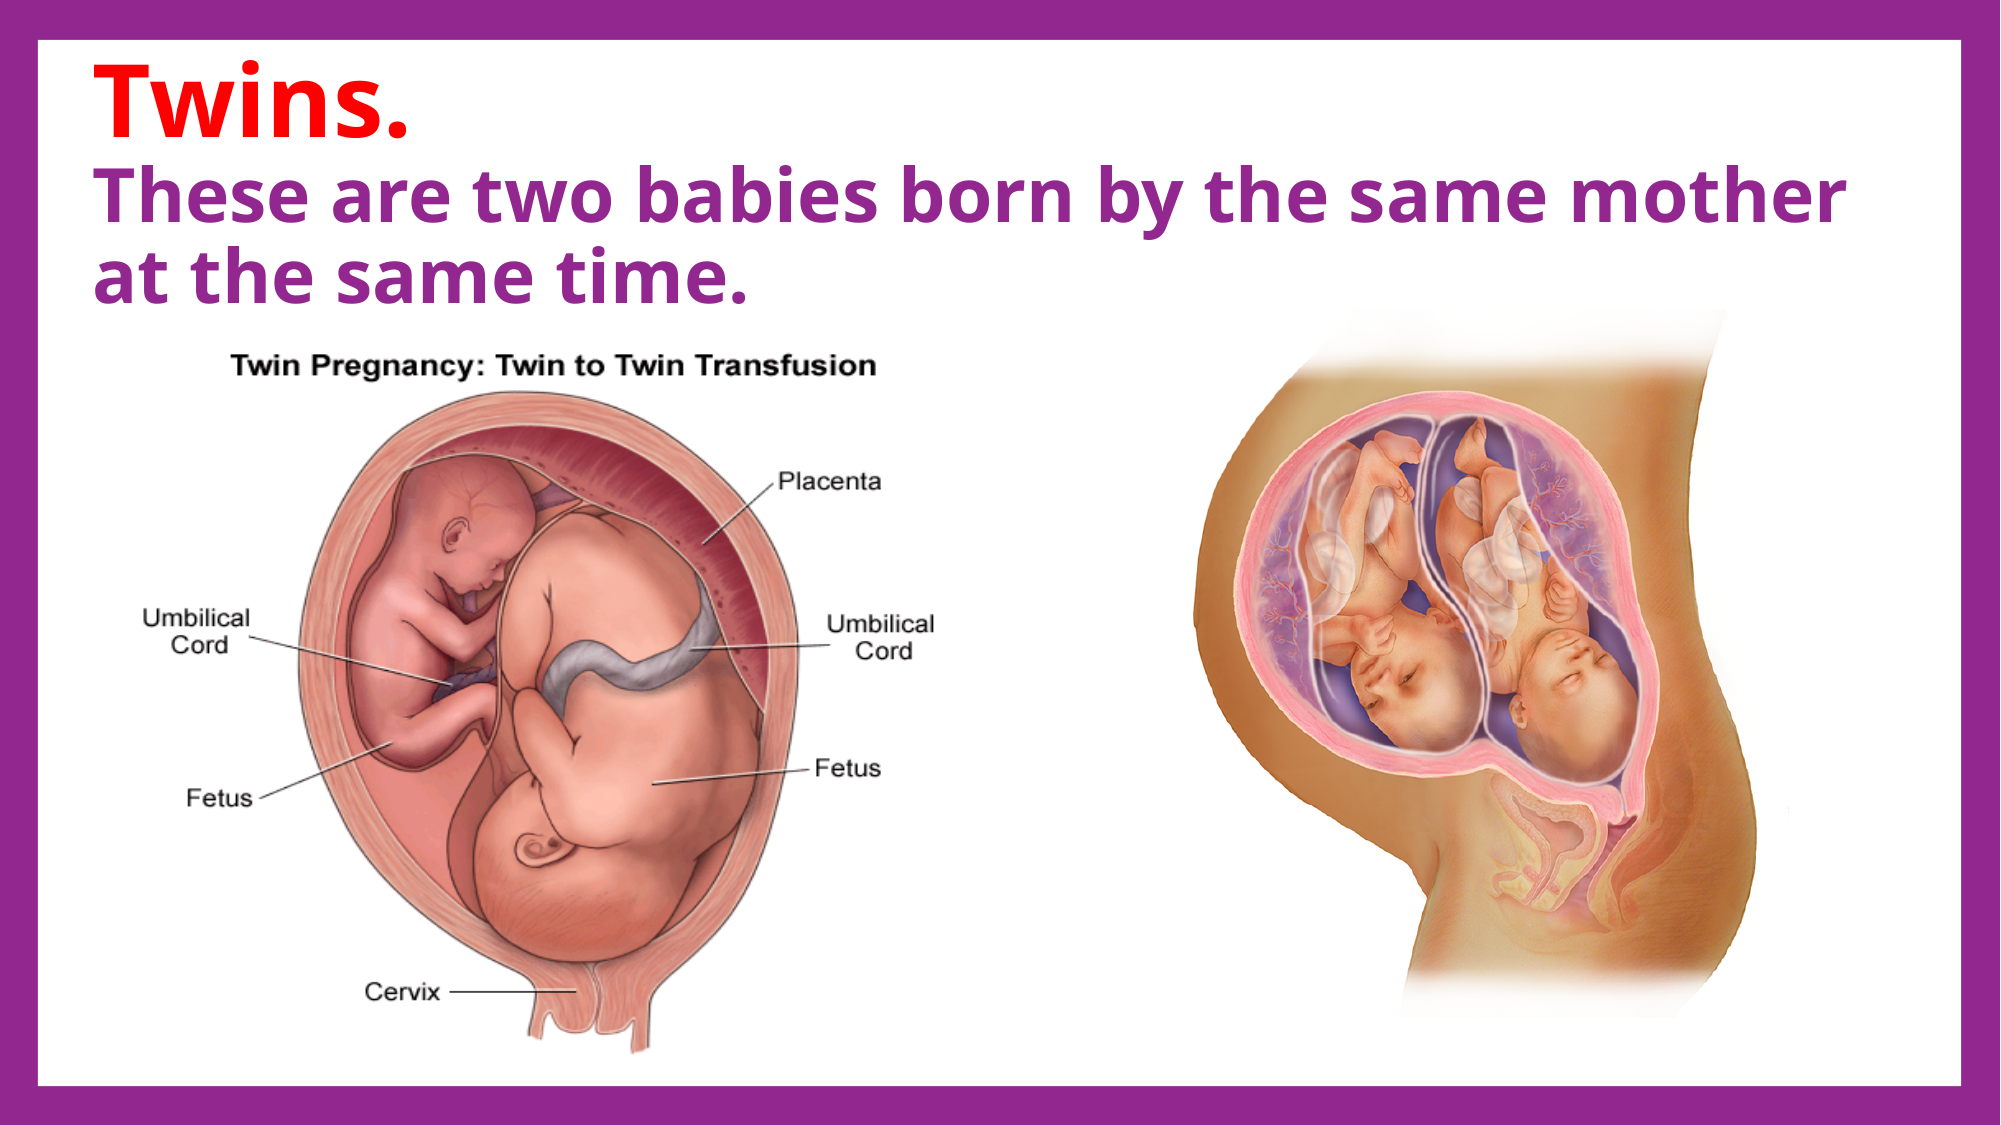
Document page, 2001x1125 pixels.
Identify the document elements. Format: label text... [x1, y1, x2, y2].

picture [1055, 308, 1904, 1018]
title Twins. [77, 42, 1932, 167]
list These are two babies born by the same mother at the same time. [77, 149, 1920, 1125]
picture [106, 308, 978, 1060]
